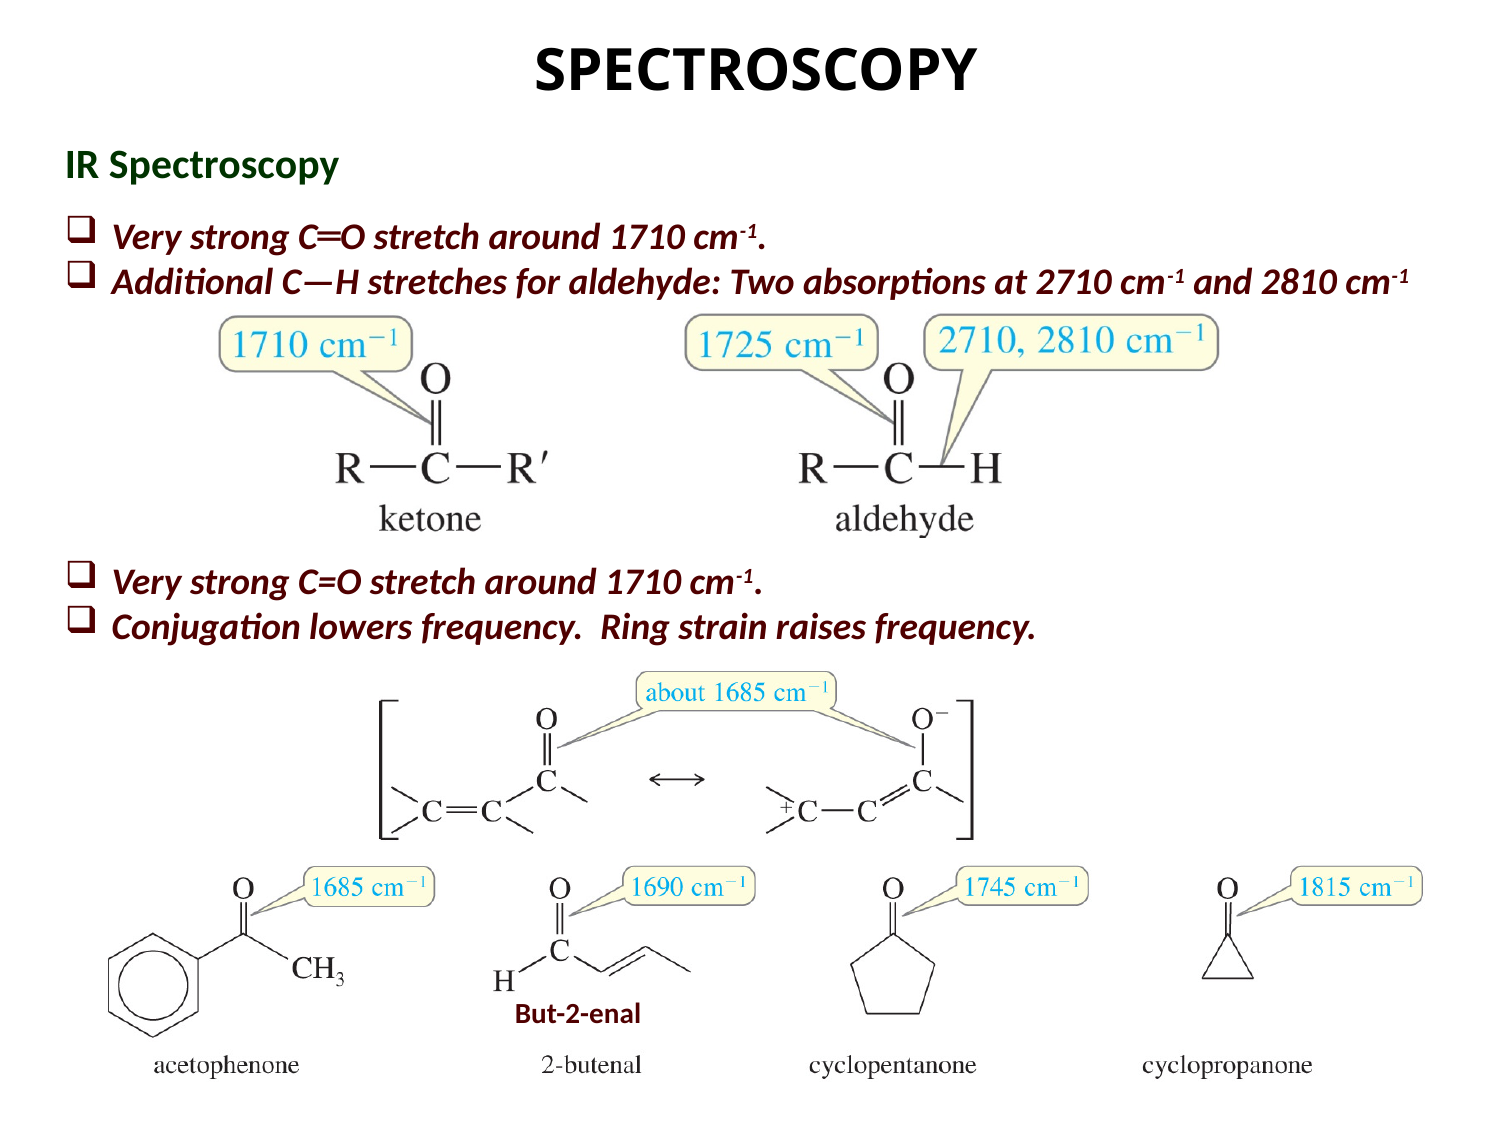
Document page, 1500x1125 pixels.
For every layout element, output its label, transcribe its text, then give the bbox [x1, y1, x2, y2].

text_box SPECTROSCOPY IR Spectroscopy Very strong C═O stretch around 1710 cm-1. Additional C—H stretches for aldehyde: Two absorptions at 2710 cm-1 and 2810 cm-1 Very strong C=O stretch around 1710 cm-1. Conjugation lowers frequency. Ring strain raises frequency. [49, 24, 1463, 700]
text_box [99, 306, 1431, 1088]
